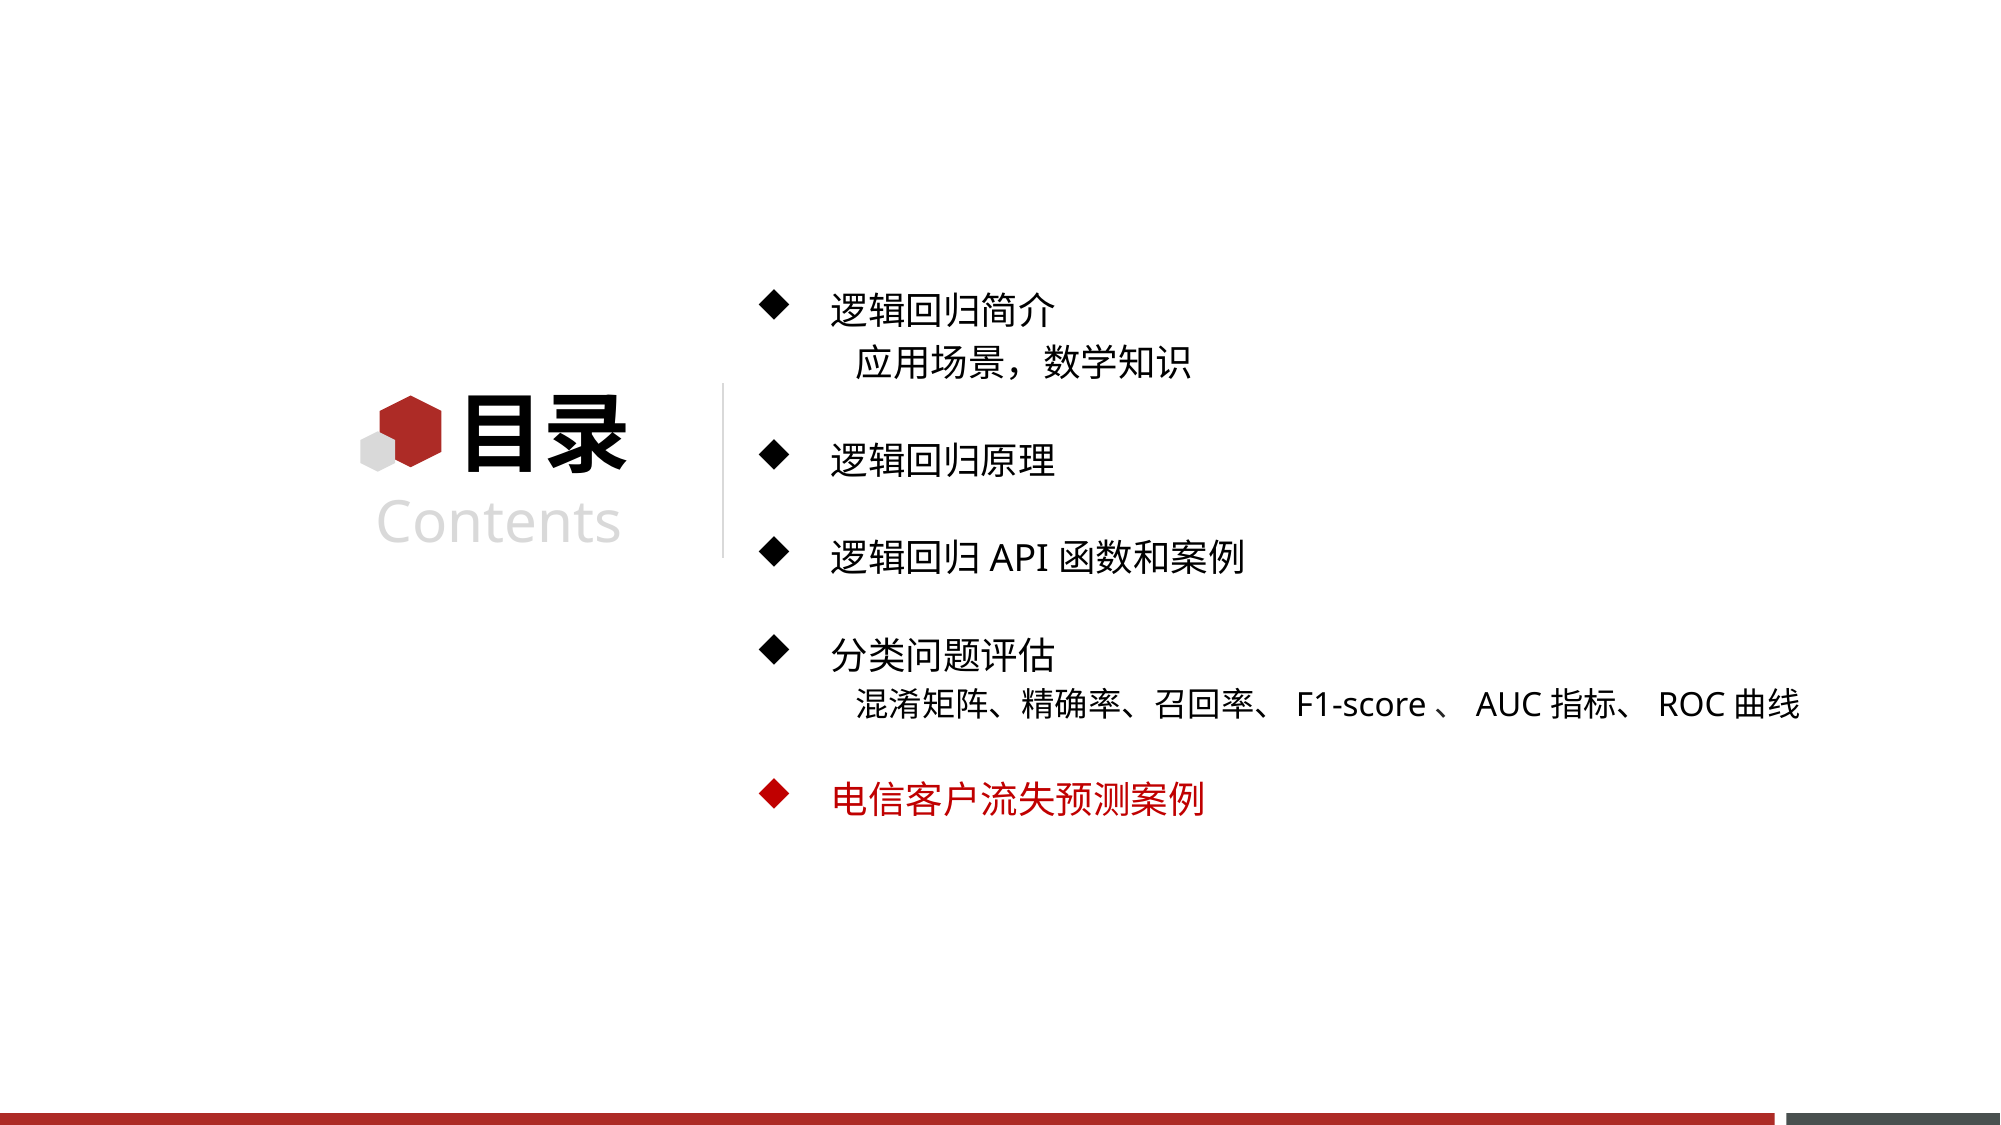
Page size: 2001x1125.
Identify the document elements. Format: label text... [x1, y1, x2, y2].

list 逻辑回归简介 应用场景，数学知识 逻辑回归原理 逻辑回归API函数和案例 分类问题评估 混淆矩阵、精确率、召回率、F1-score、AUC指标、ROC曲线 电信客户流失预测案例 [740, 234, 1927, 891]
